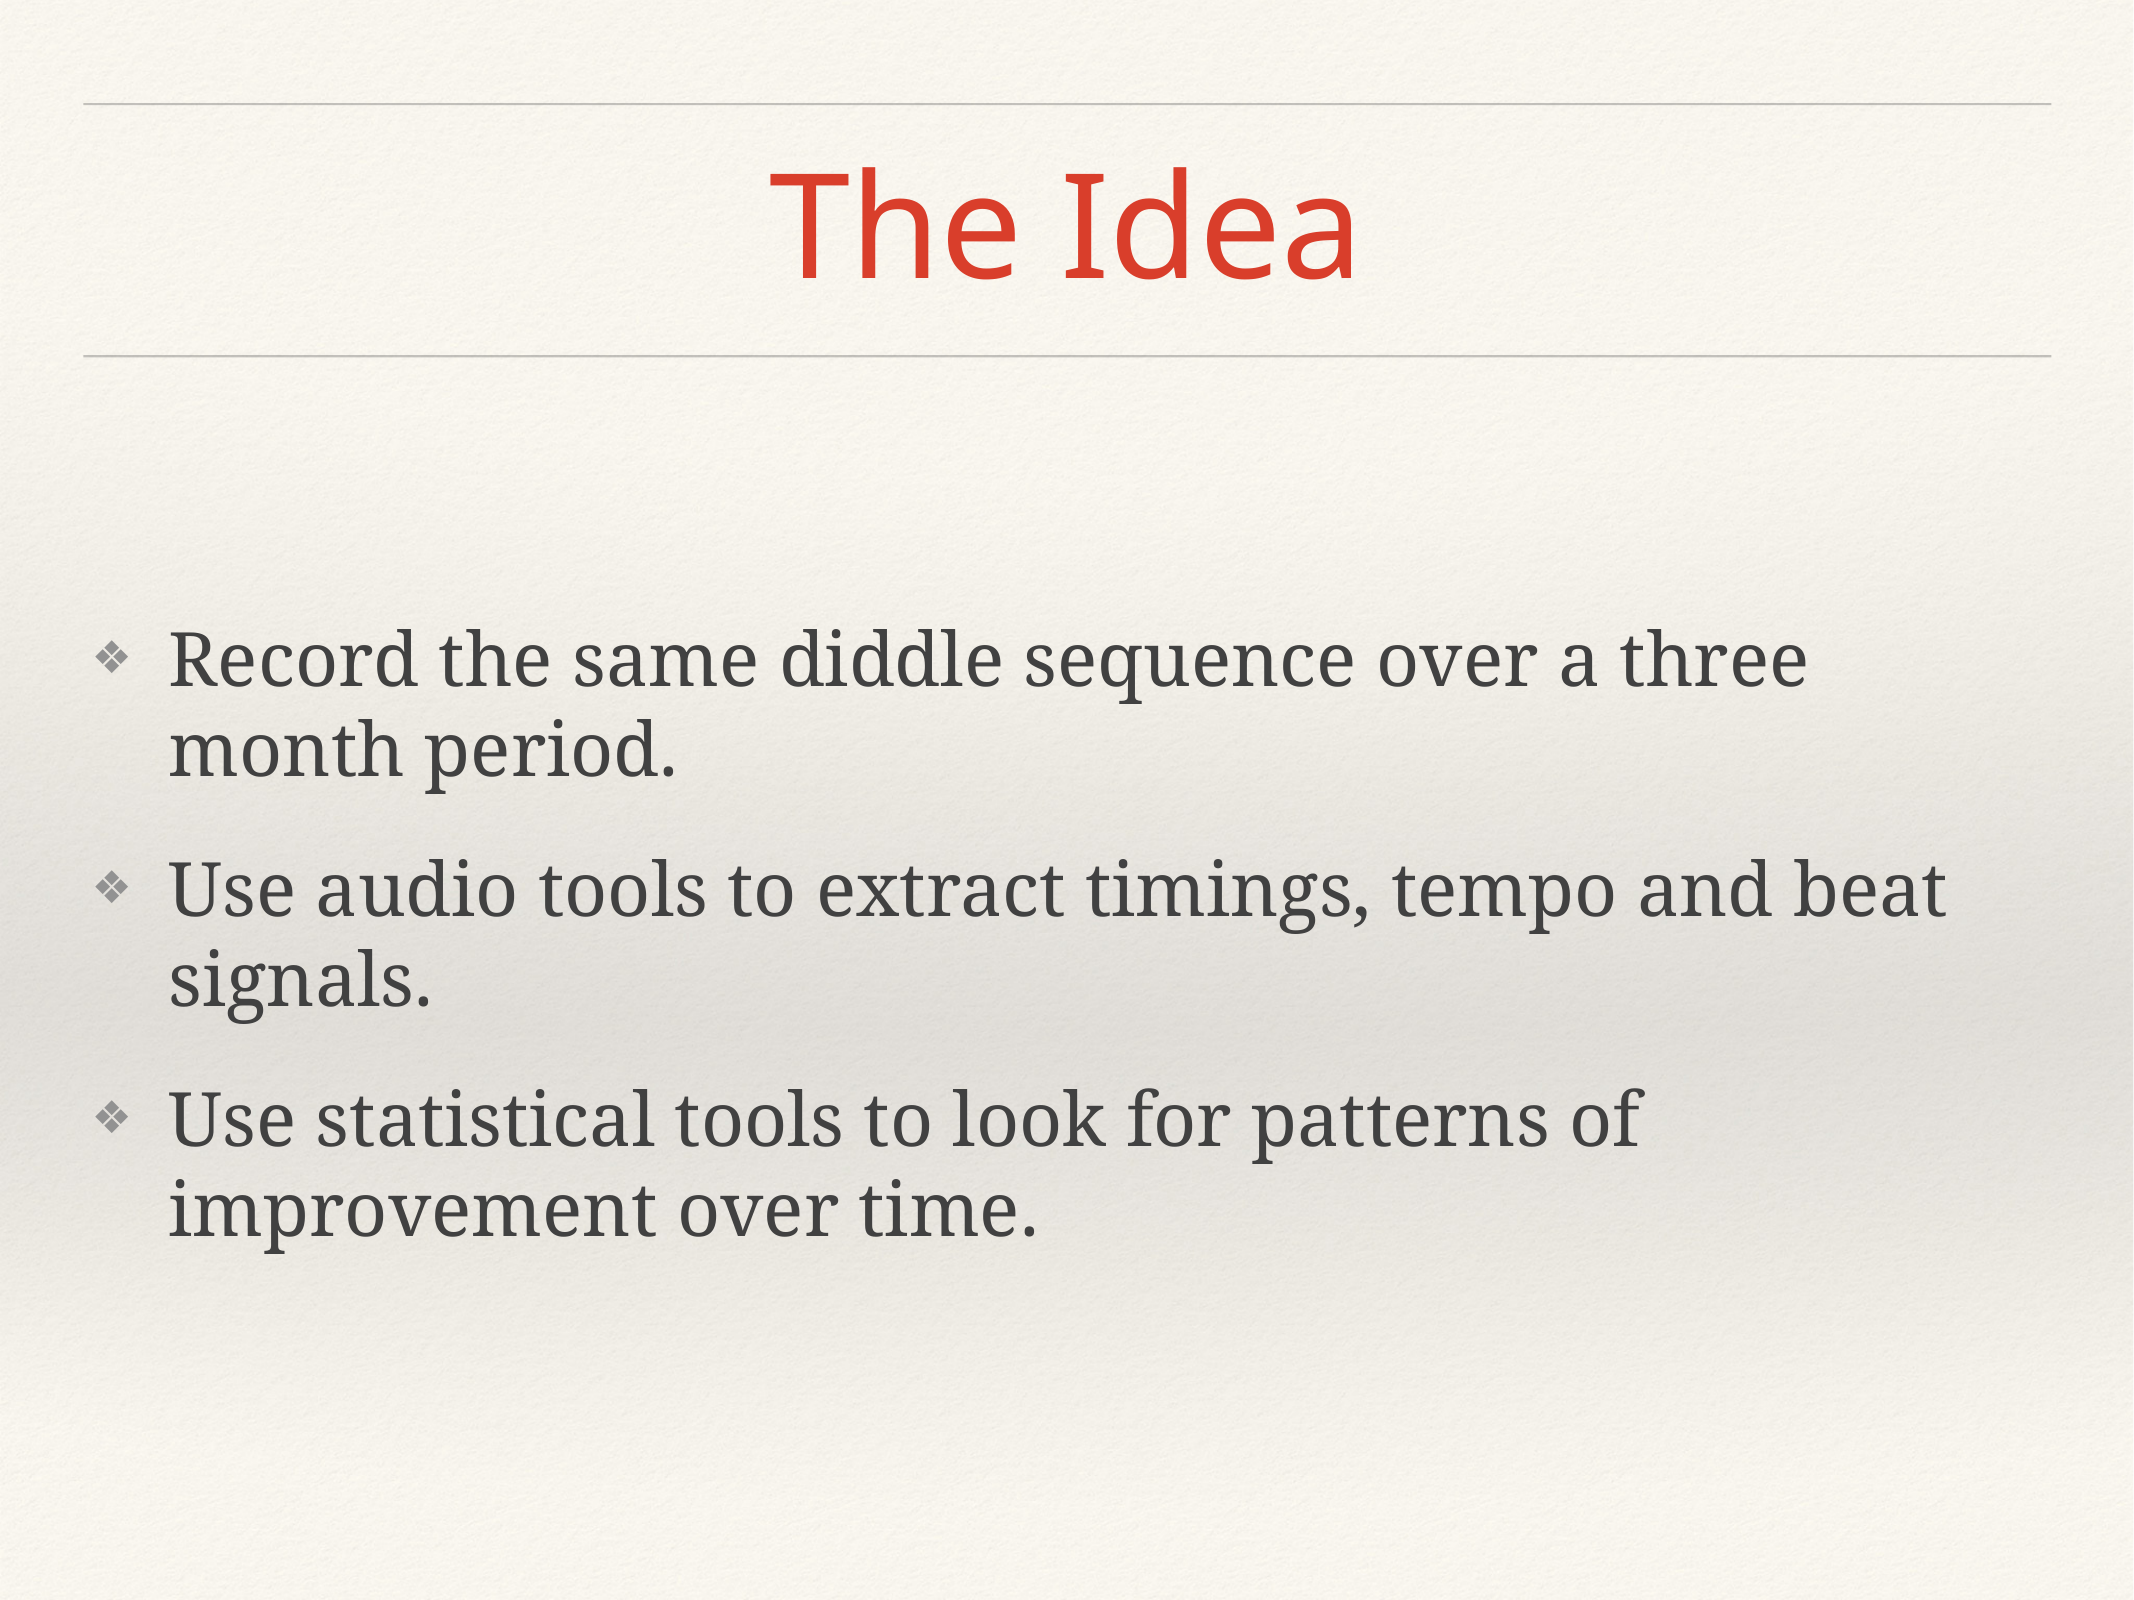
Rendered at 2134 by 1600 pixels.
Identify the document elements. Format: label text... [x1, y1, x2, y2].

picture [0, 0, 2134, 1600]
title The Idea [82, 130, 2051, 332]
list Record the same diddle sequence over a three month period. Use audio tools to extract timings, tempo and beat signals. Use statistical tools to look for patterns of improvement over time. [82, 430, 2051, 1432]
